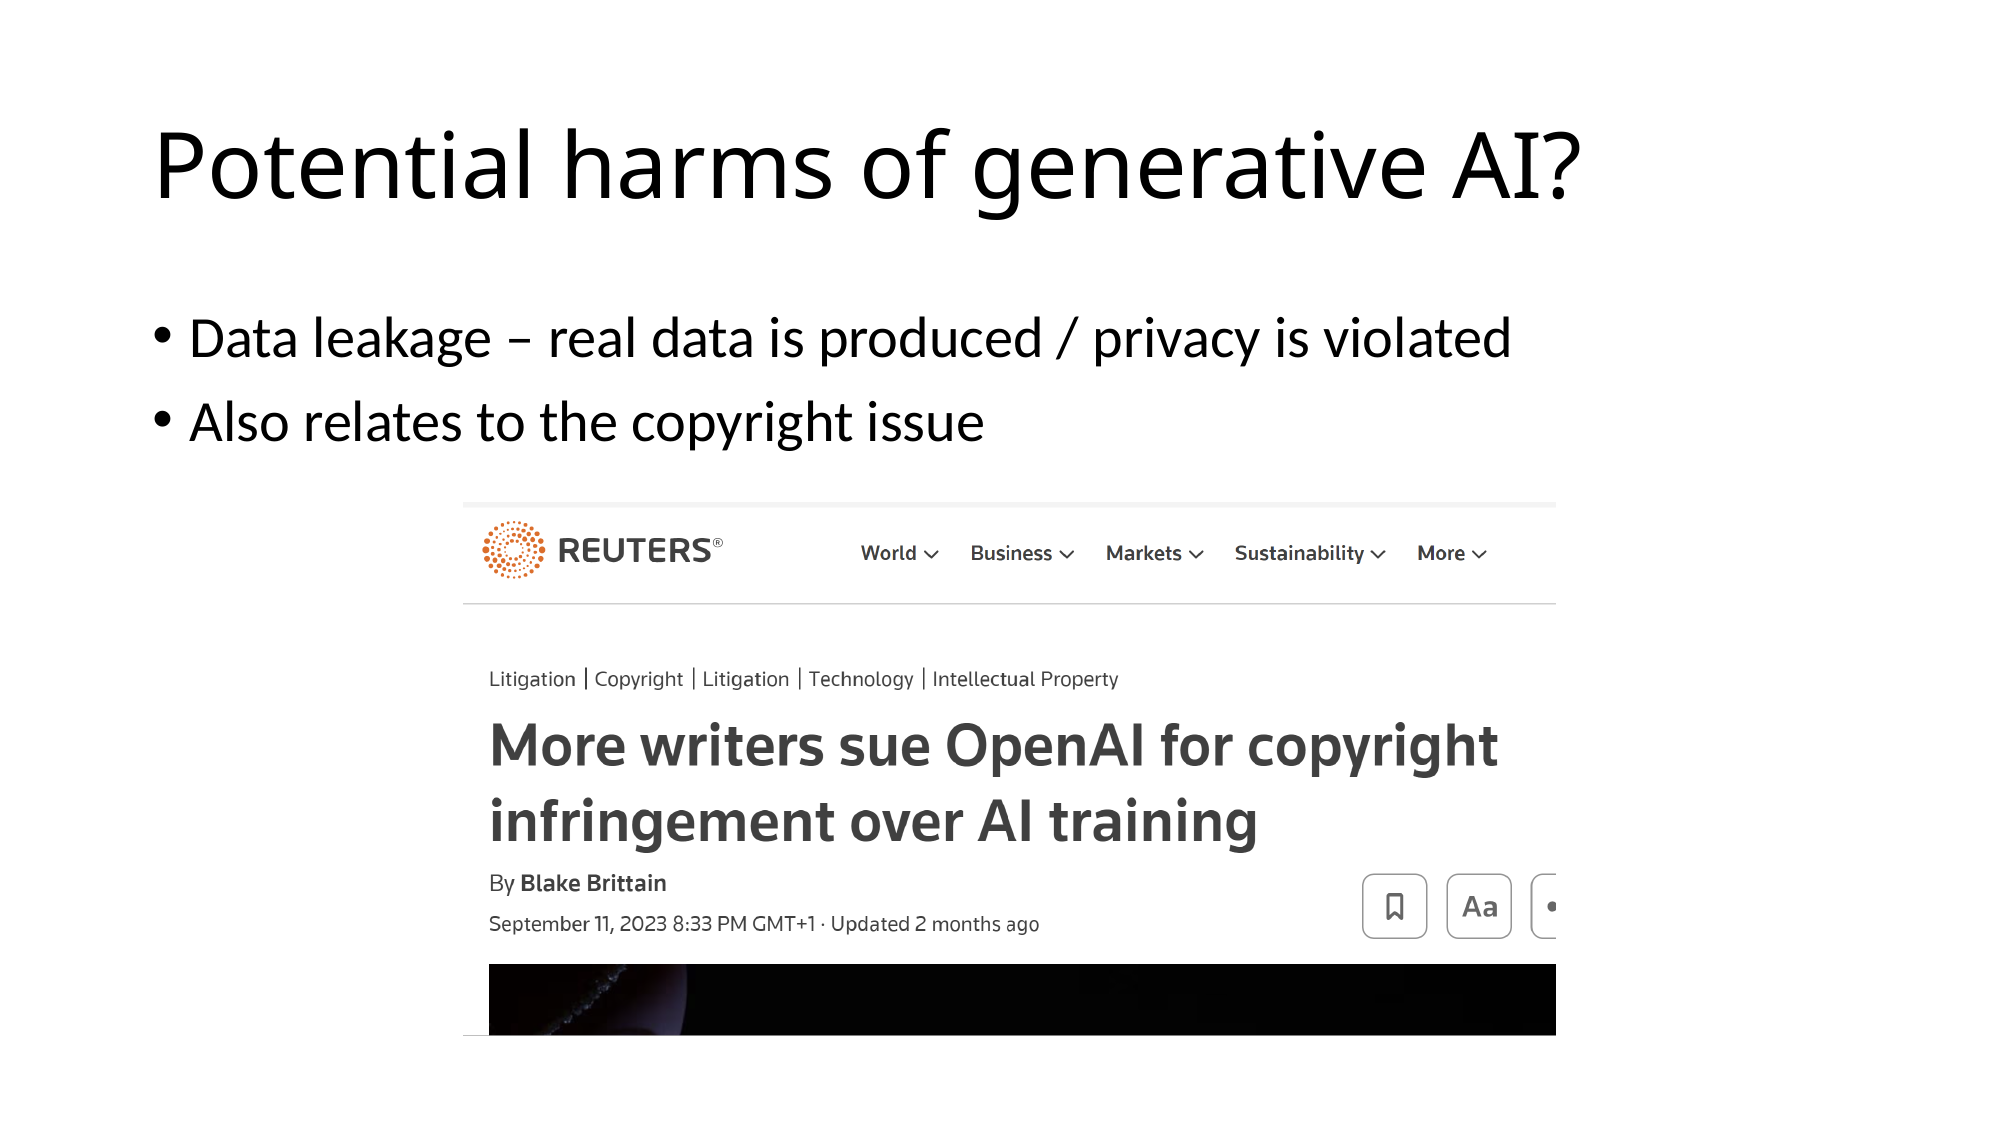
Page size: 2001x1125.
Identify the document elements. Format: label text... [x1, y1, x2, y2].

picture [463, 502, 1556, 1036]
list Data leakage – real data is produced / privacy is violated Also relates to the copyright issue [137, 299, 1863, 1014]
title Potential harms of generative AI? [137, 59, 1863, 278]
